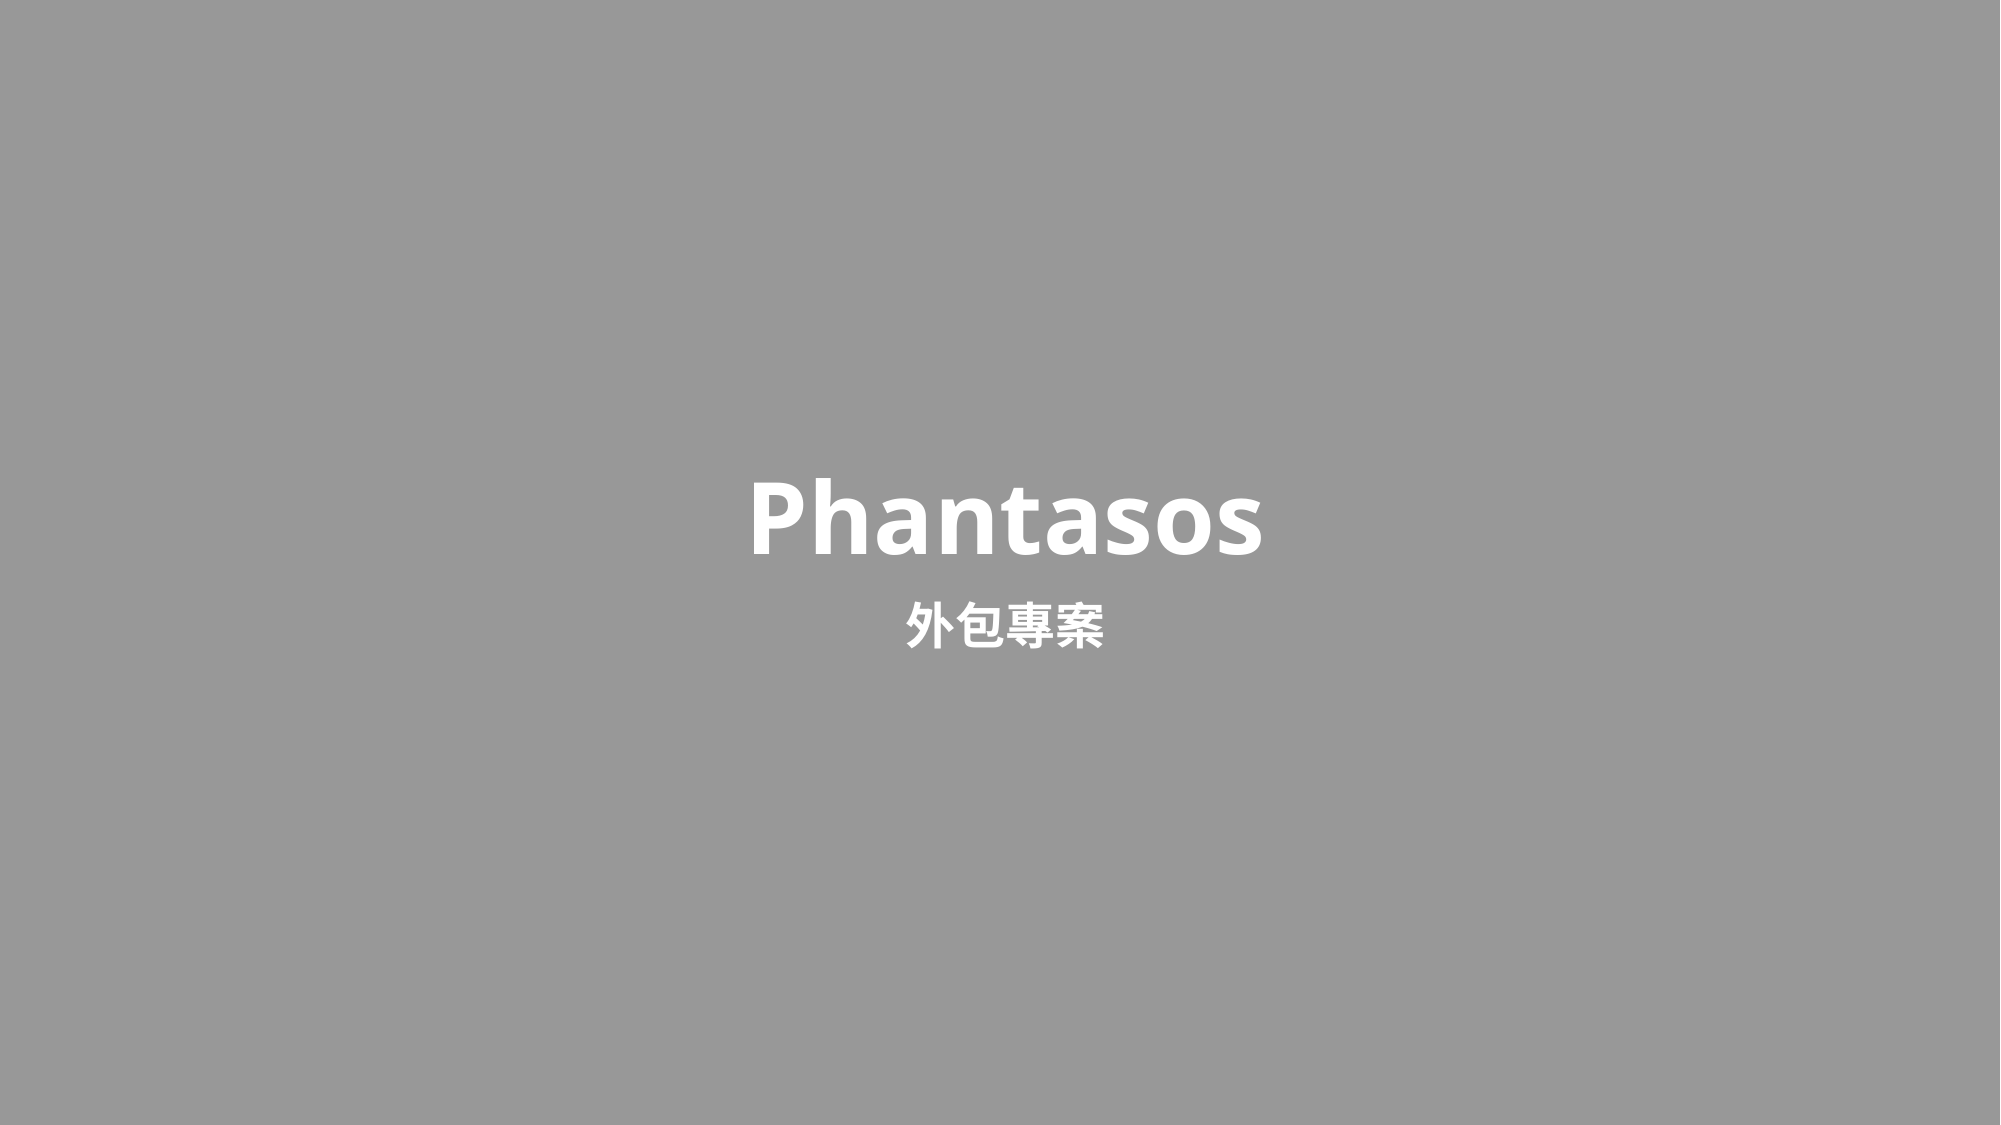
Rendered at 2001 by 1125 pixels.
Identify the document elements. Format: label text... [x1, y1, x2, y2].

text_box Phantasos 外包專案 [176, 141, 1835, 982]
